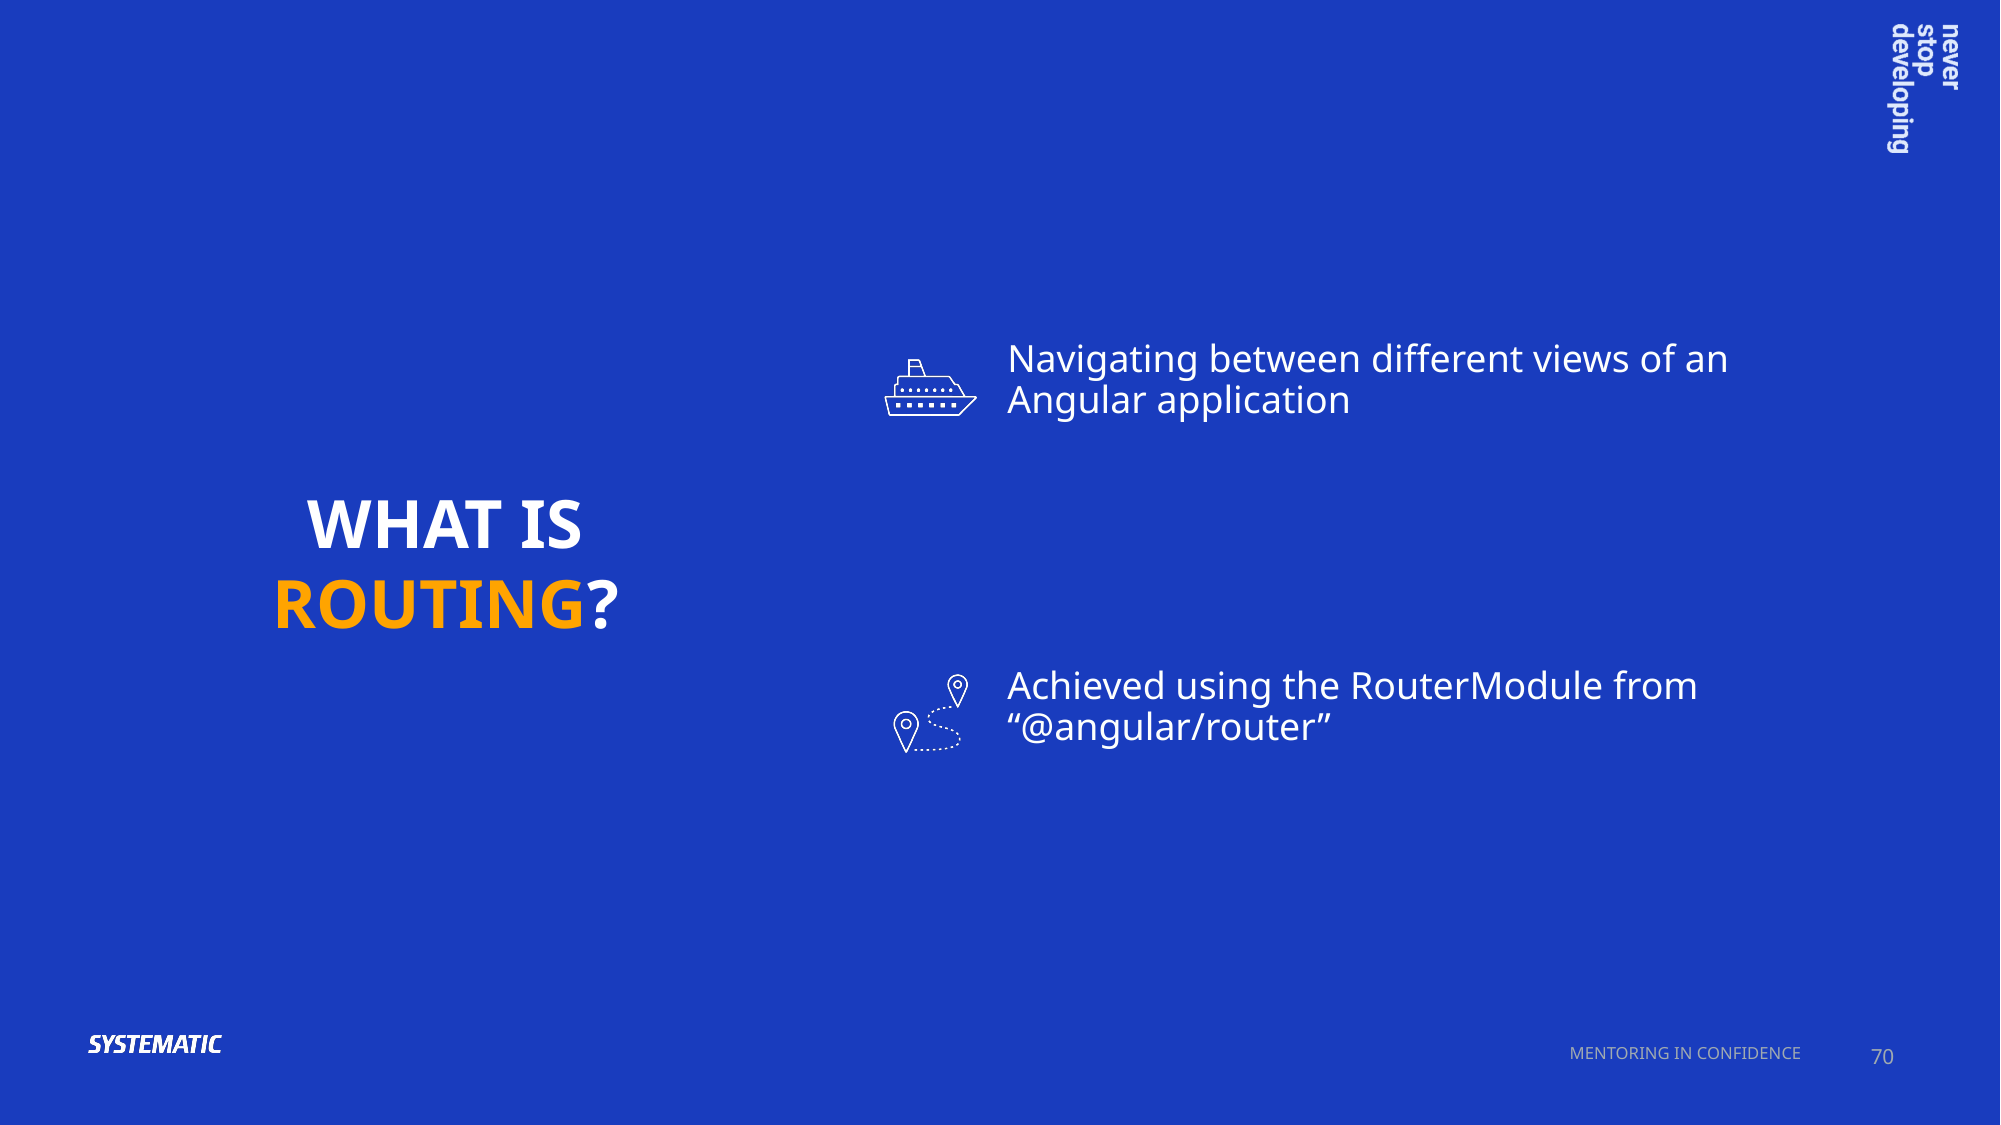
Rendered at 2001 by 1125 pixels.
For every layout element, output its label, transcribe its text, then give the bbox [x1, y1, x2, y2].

list WHAT IS ROUTING? [176, 481, 715, 668]
text_box MENTORING IN CONFIDENCE [905, 1035, 1817, 1060]
picture [882, 667, 979, 764]
text_box Achieved using the RouterModule from “@angular/router” [1007, 667, 1857, 785]
text_box 70 [1856, 1036, 1912, 1060]
text_box Navigating between different views of an Angular application [1007, 340, 1857, 458]
picture [882, 340, 979, 437]
picture [88, 1035, 222, 1053]
